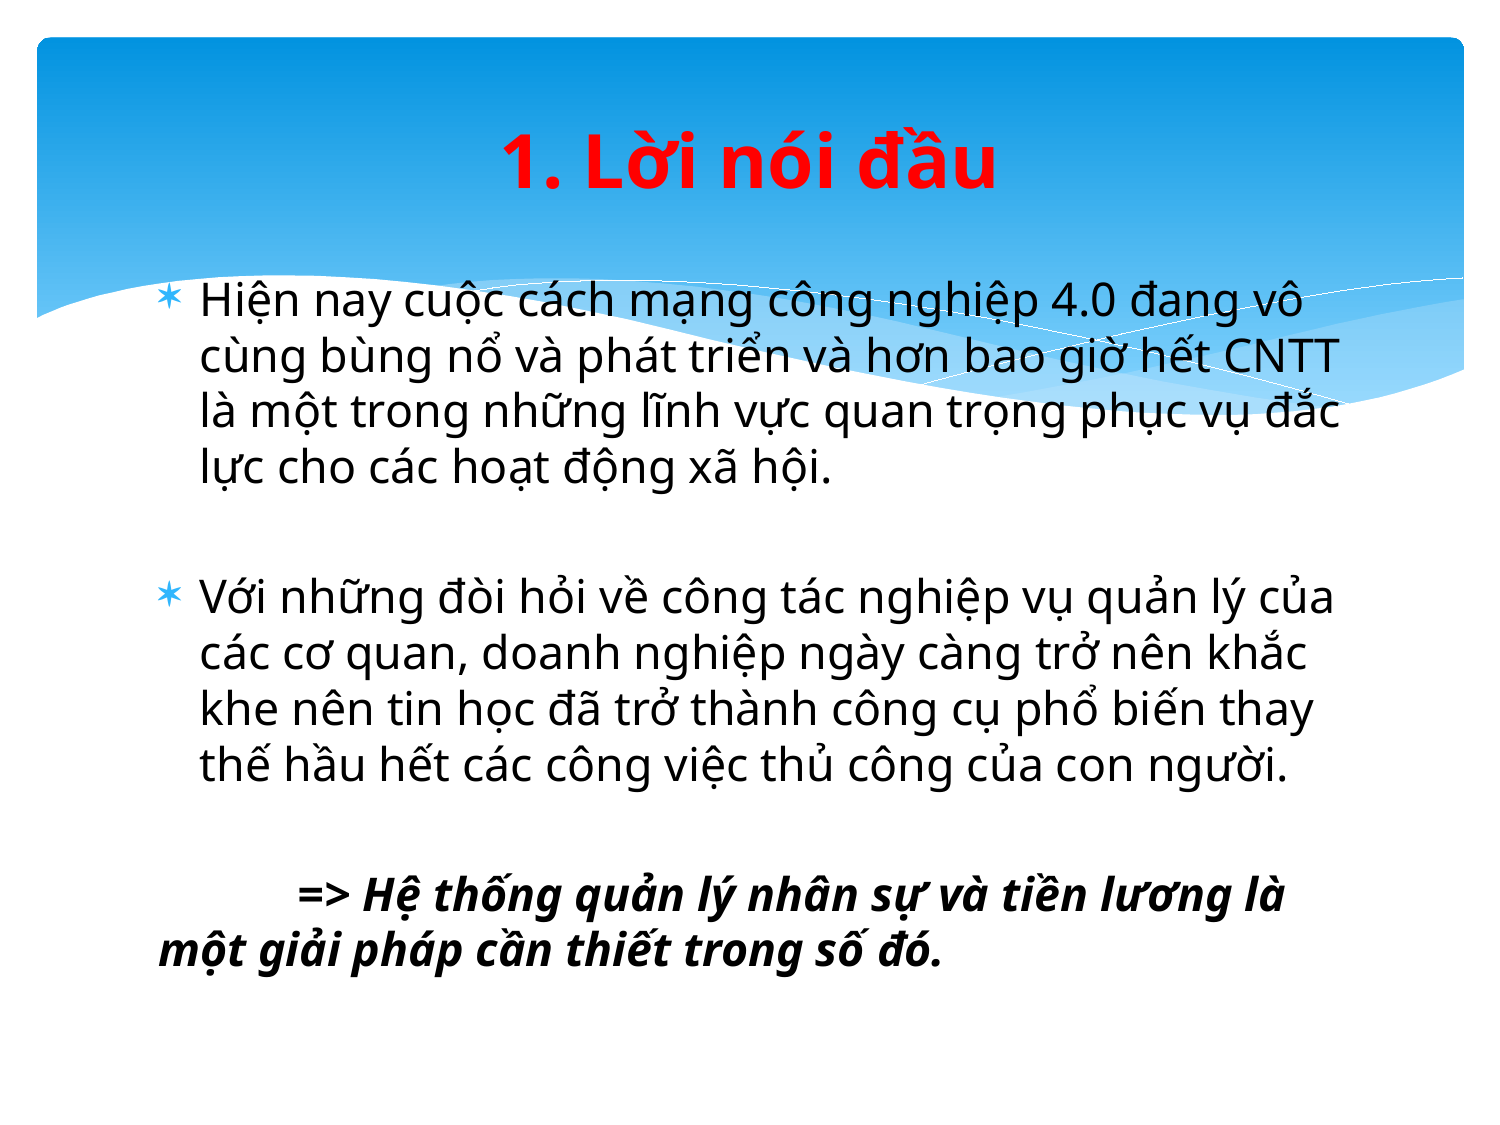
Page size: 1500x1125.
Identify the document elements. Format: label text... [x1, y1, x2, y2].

title 1. Lời nói đầu [75, 55, 1425, 261]
list Hiện nay cuộc cách mạng công nghiệp 4.0 đang vô cùng bùng nổ và phát triển và hơn bao giờ hết CNTT là một trong những lĩnh vực quan trọng phục vụ đắc lực cho các hoạt động xã hội. Với những đòi hỏi về công tác nghiệp vụ quản lý của các cơ quan, doanh nghiệp ngày càng trở nên khắc khe nên tin học đã trở thành công cụ phổ biến thay thế hầu hết các công việc thủ công của con người. => Hệ thống quản lý nhân sự và tiền lương là một giải pháp cần thiết trong số đó. [143, 262, 1359, 1005]
